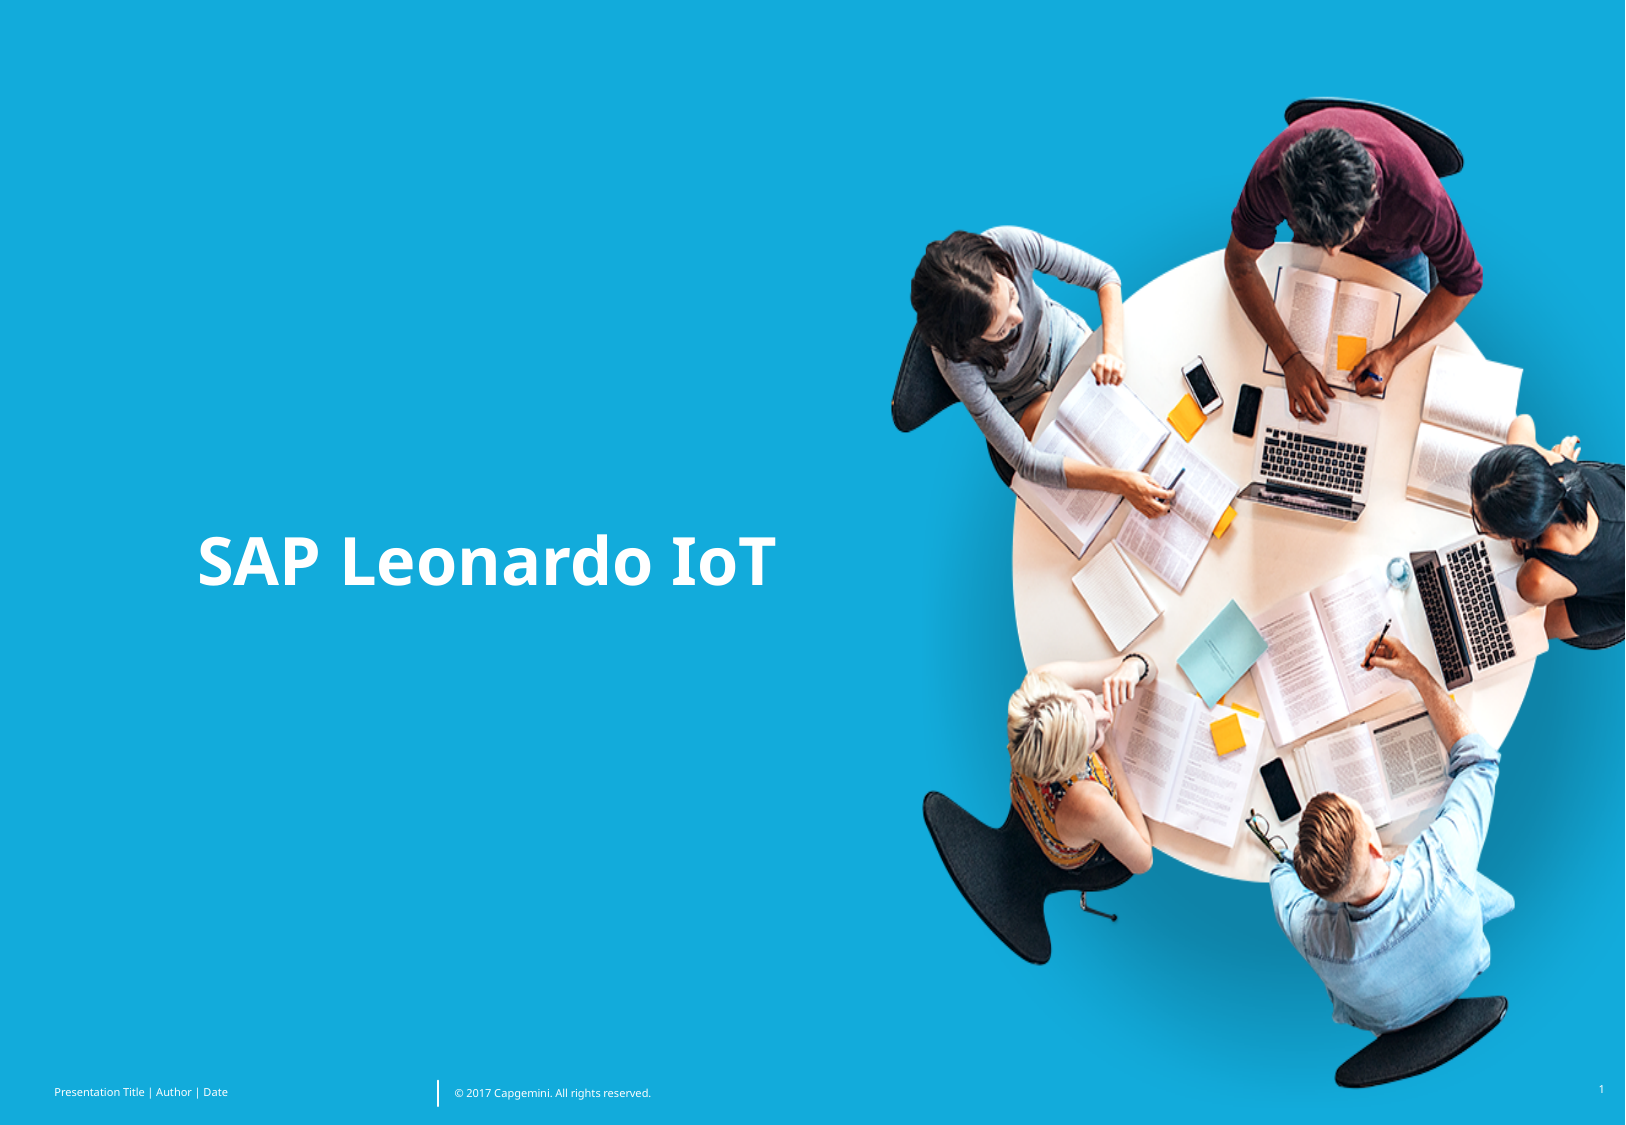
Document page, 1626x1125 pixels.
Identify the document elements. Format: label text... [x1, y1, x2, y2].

picture [566, 0, 1625, 1125]
title SAP Leonardo IoT [87, 462, 888, 600]
